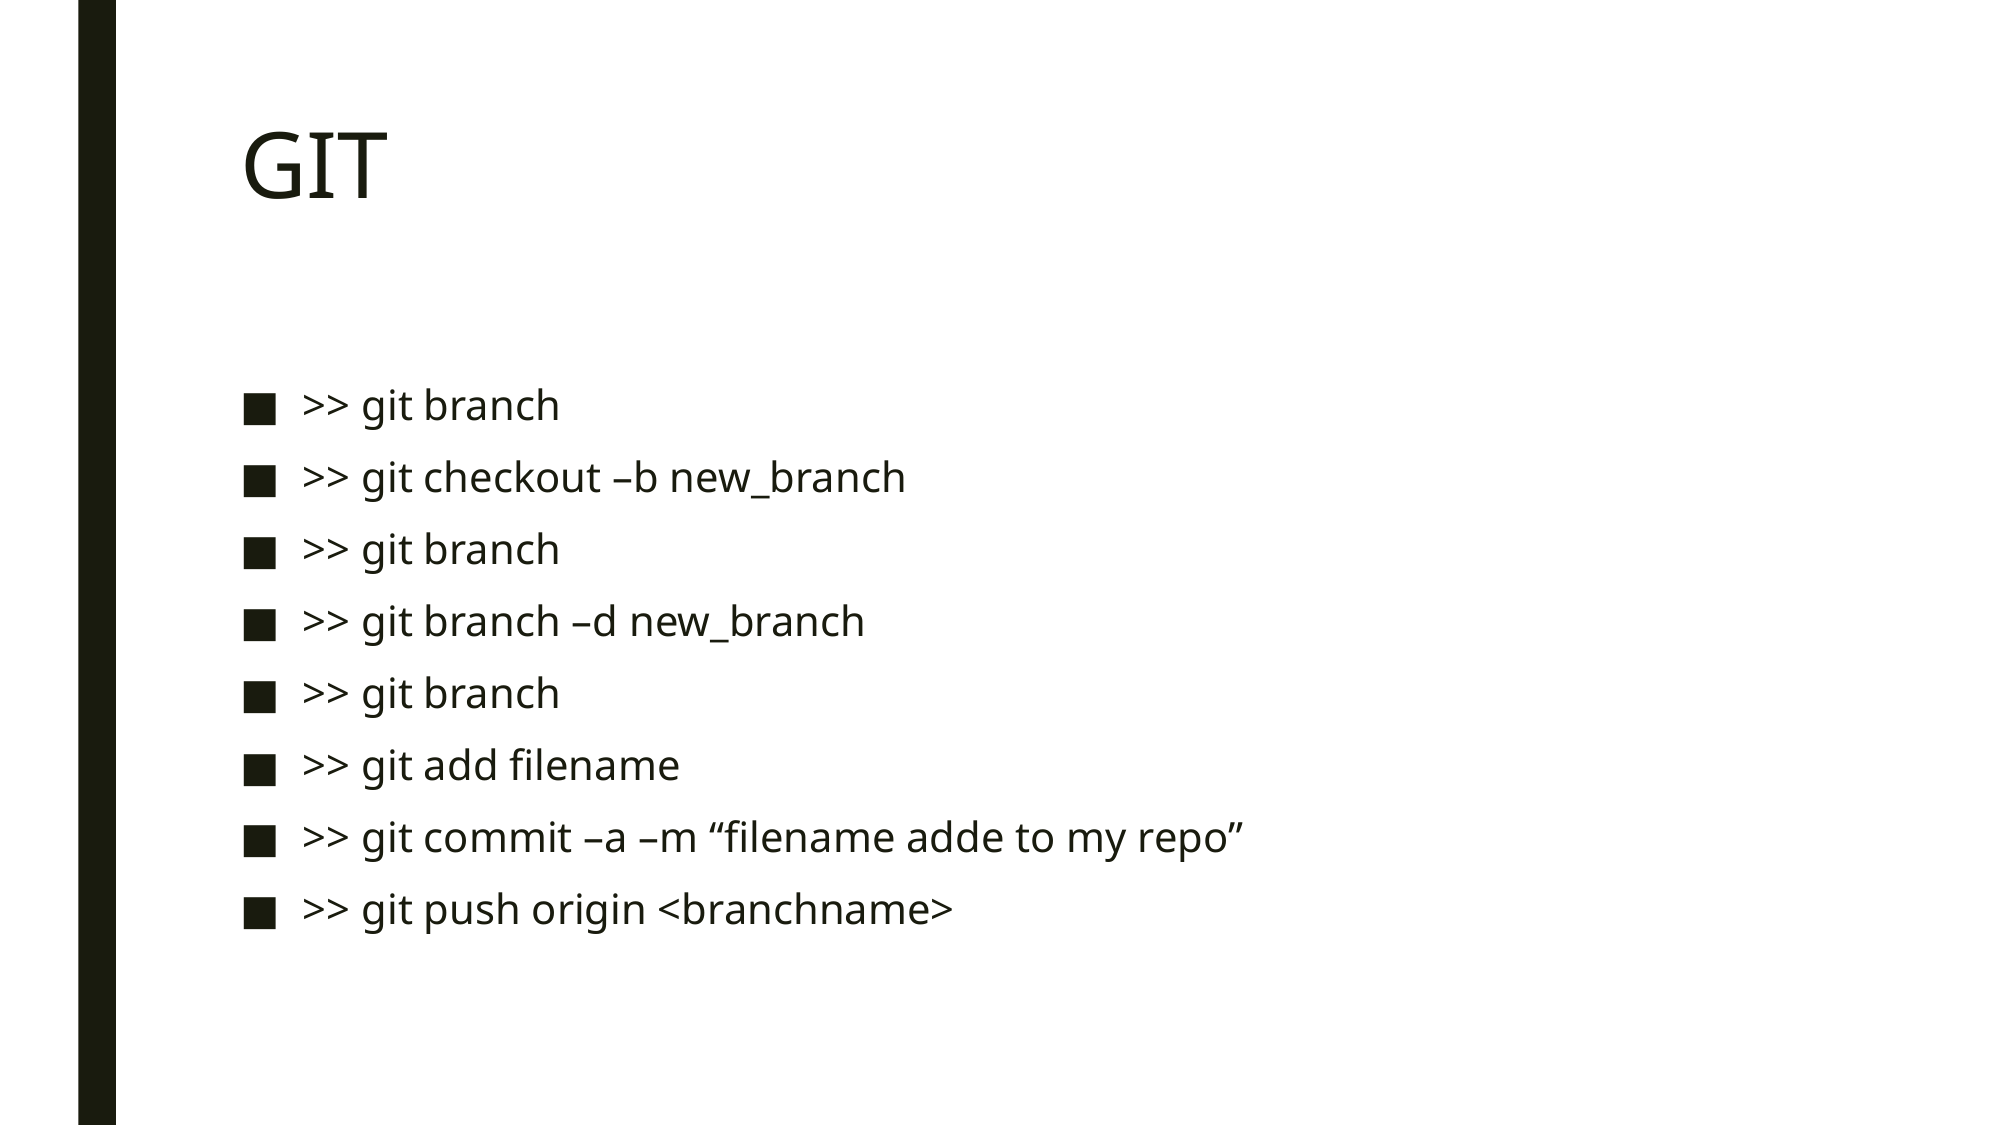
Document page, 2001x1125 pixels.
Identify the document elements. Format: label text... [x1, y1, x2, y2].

list >> git branch >> git checkout –b new_branch >> git branch >> git branch –d new_branch >> git branch >> git add filename >> git commit –a –m “filename adde to my repo” >> git push origin <branchname> [225, 375, 1800, 963]
title GIT [225, 112, 1800, 357]
